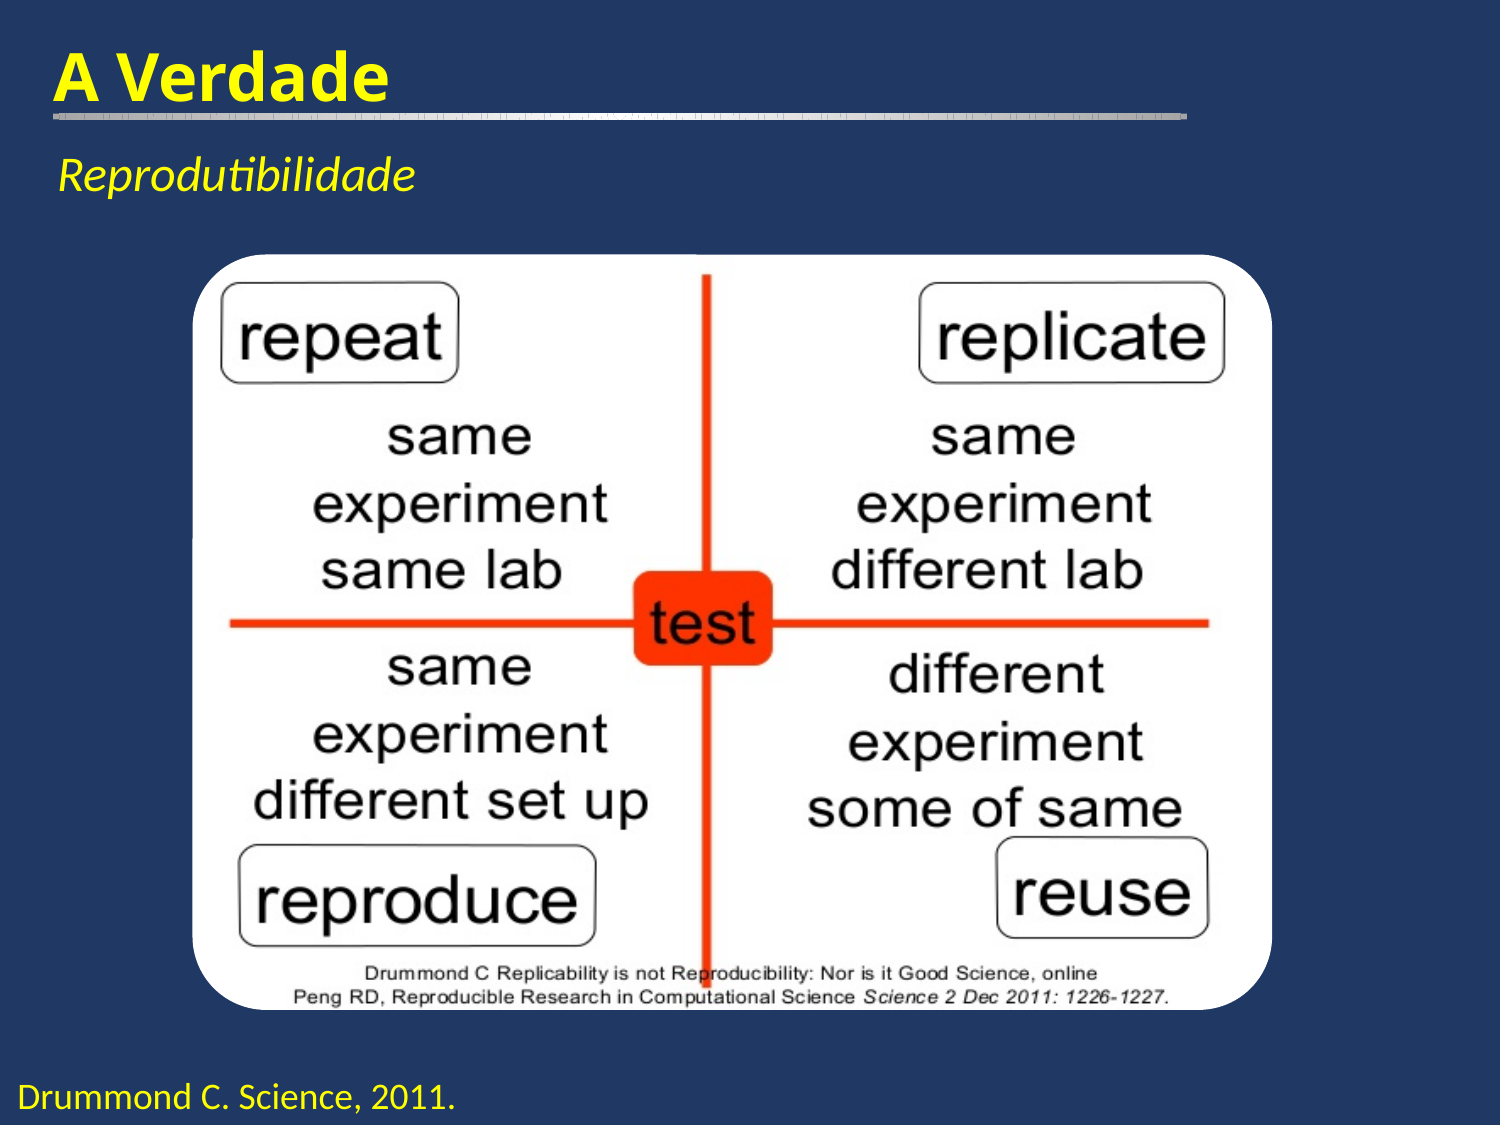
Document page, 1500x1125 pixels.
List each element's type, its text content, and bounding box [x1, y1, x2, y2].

text_box A Verdade [38, 27, 1498, 240]
text_box [53, 113, 1187, 120]
text_box Drummond C. Science, 2011. [2, 1064, 472, 1125]
picture [192, 254, 1273, 1010]
text_box Reprodutibilidade [42, 133, 432, 209]
